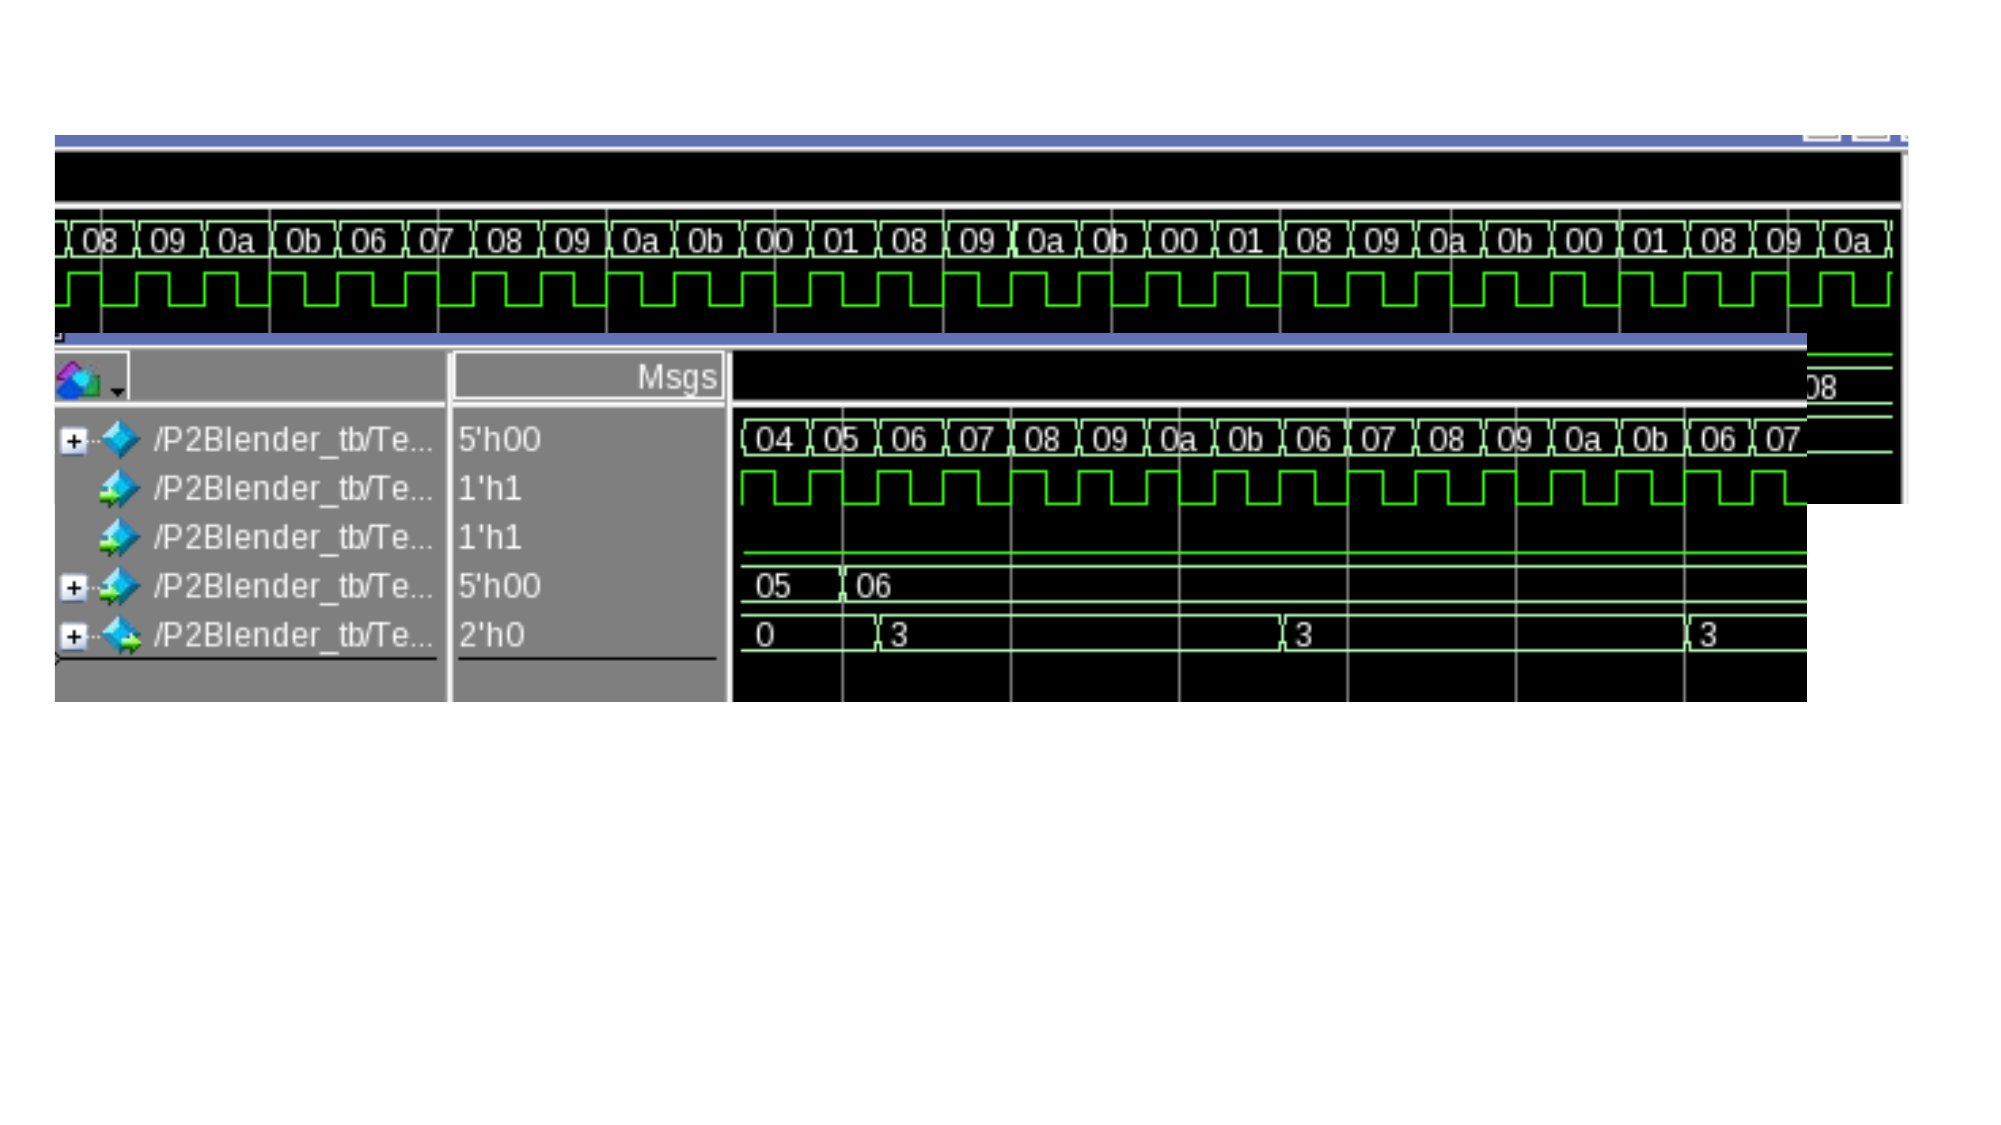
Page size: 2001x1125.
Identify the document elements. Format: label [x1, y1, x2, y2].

picture [54, 135, 1909, 702]
